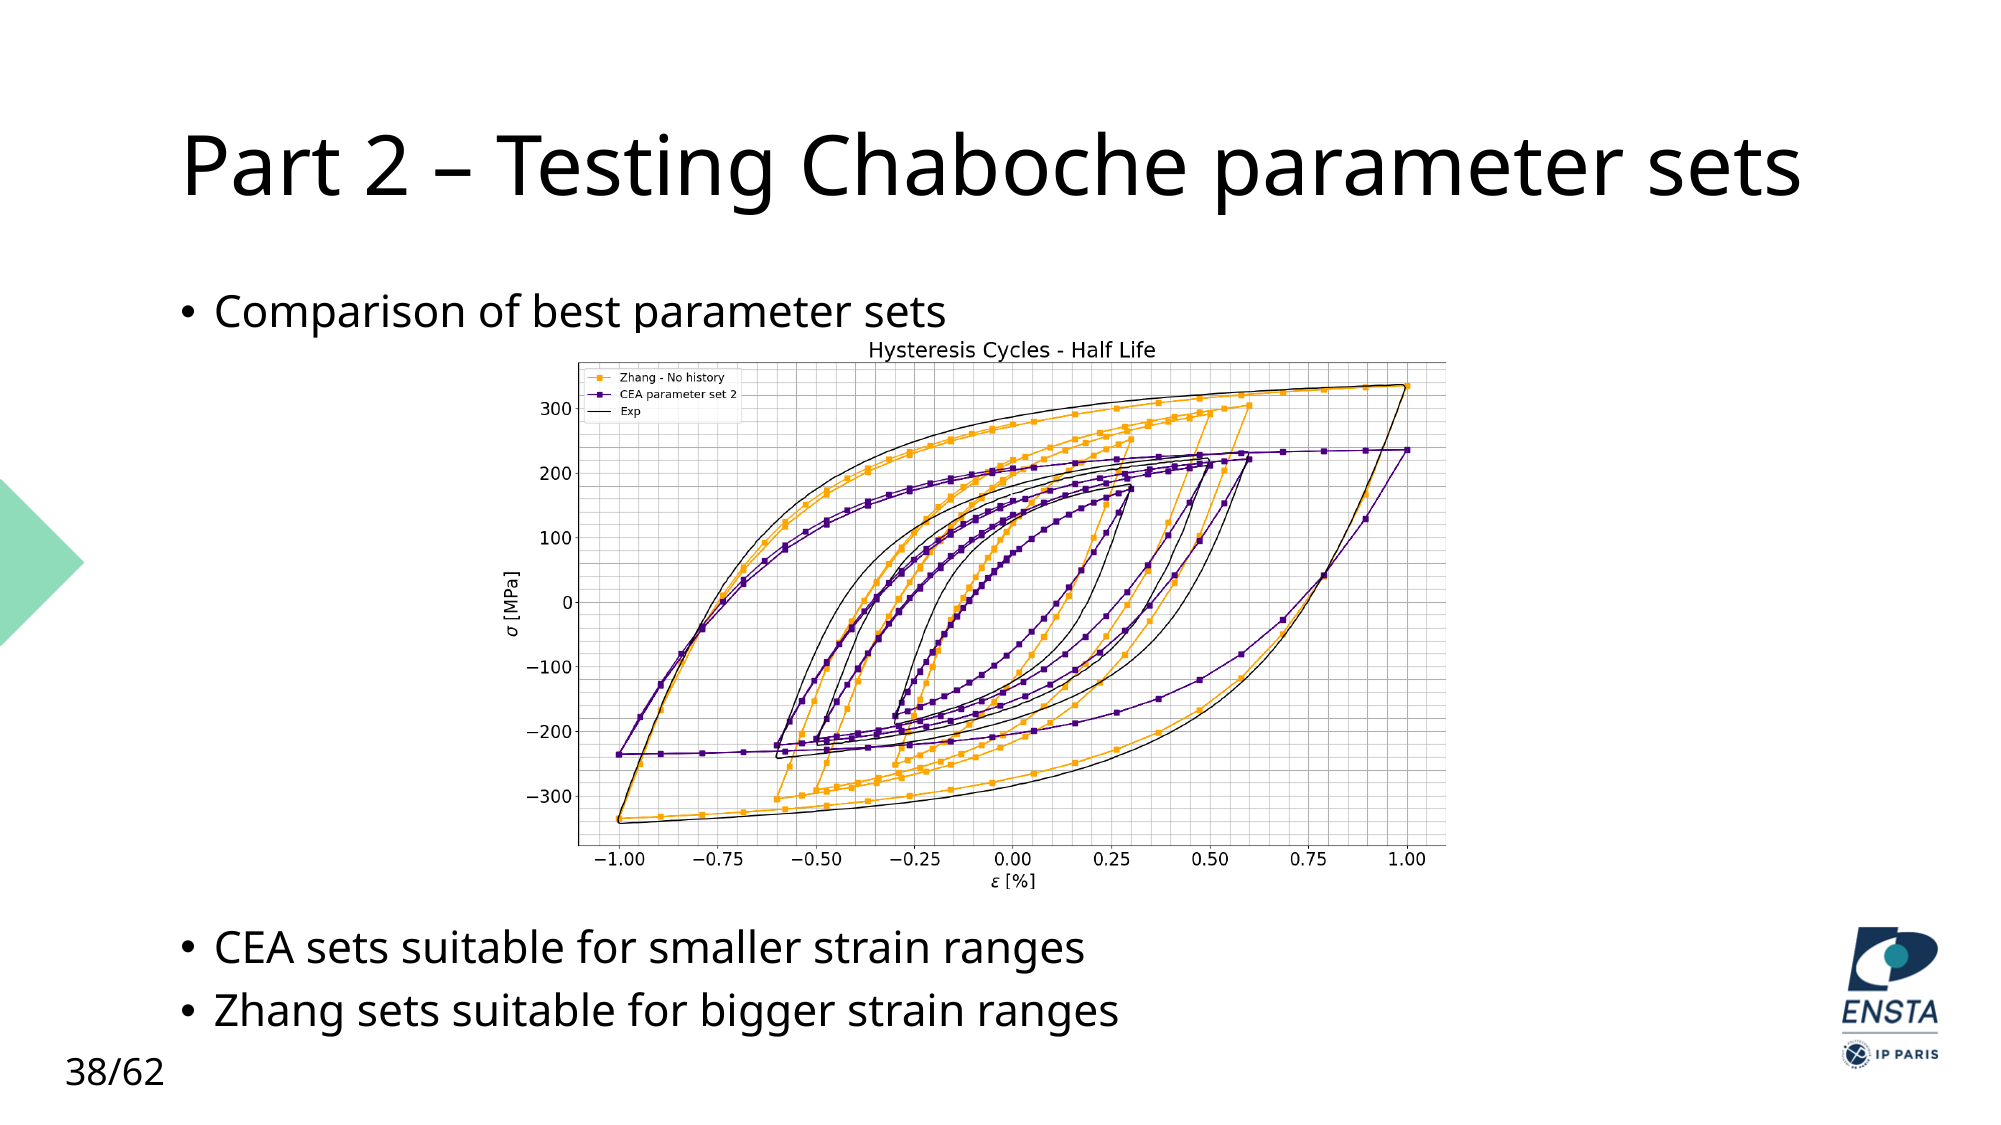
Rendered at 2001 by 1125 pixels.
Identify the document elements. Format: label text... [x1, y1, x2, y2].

text_box 38/62 [50, 1040, 180, 1100]
picture [1830, 915, 1950, 1081]
title Part 2 – Testing Chaboche parameter sets [165, 59, 1946, 278]
picture [499, 333, 1446, 889]
list Comparison of best parameter sets CEA sets suitable for smaller strain ranges Zhang sets suitable for bigger strain ranges [165, 282, 1835, 1048]
